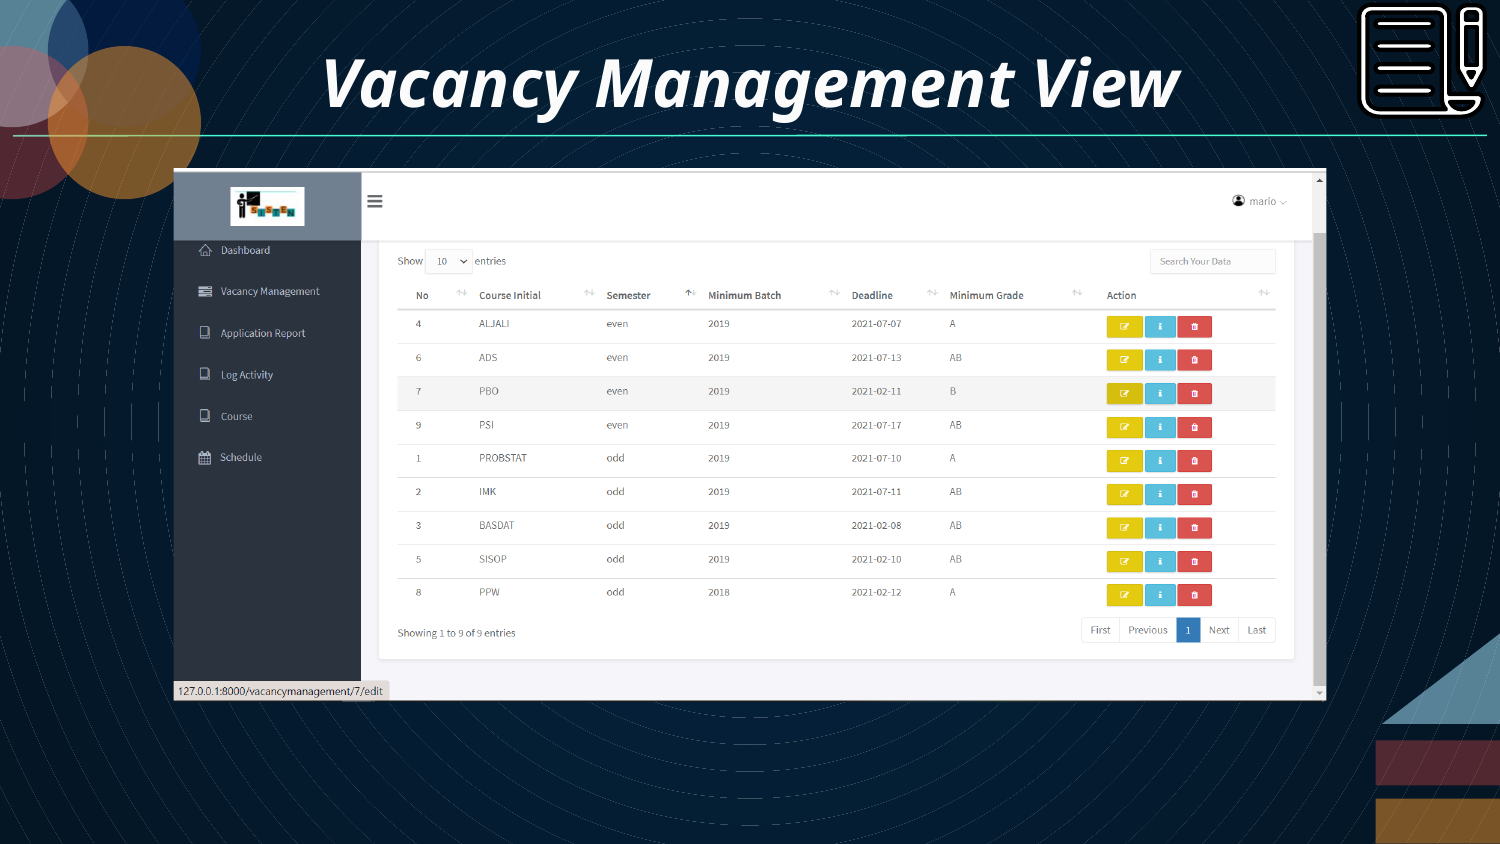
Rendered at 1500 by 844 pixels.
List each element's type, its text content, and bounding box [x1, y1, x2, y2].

title Vacancy Management View [207, 78, 1495, 136]
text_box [0, 0, 202, 200]
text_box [1358, 4, 1486, 117]
picture [173, 167, 1327, 703]
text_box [1375, 621, 1500, 844]
